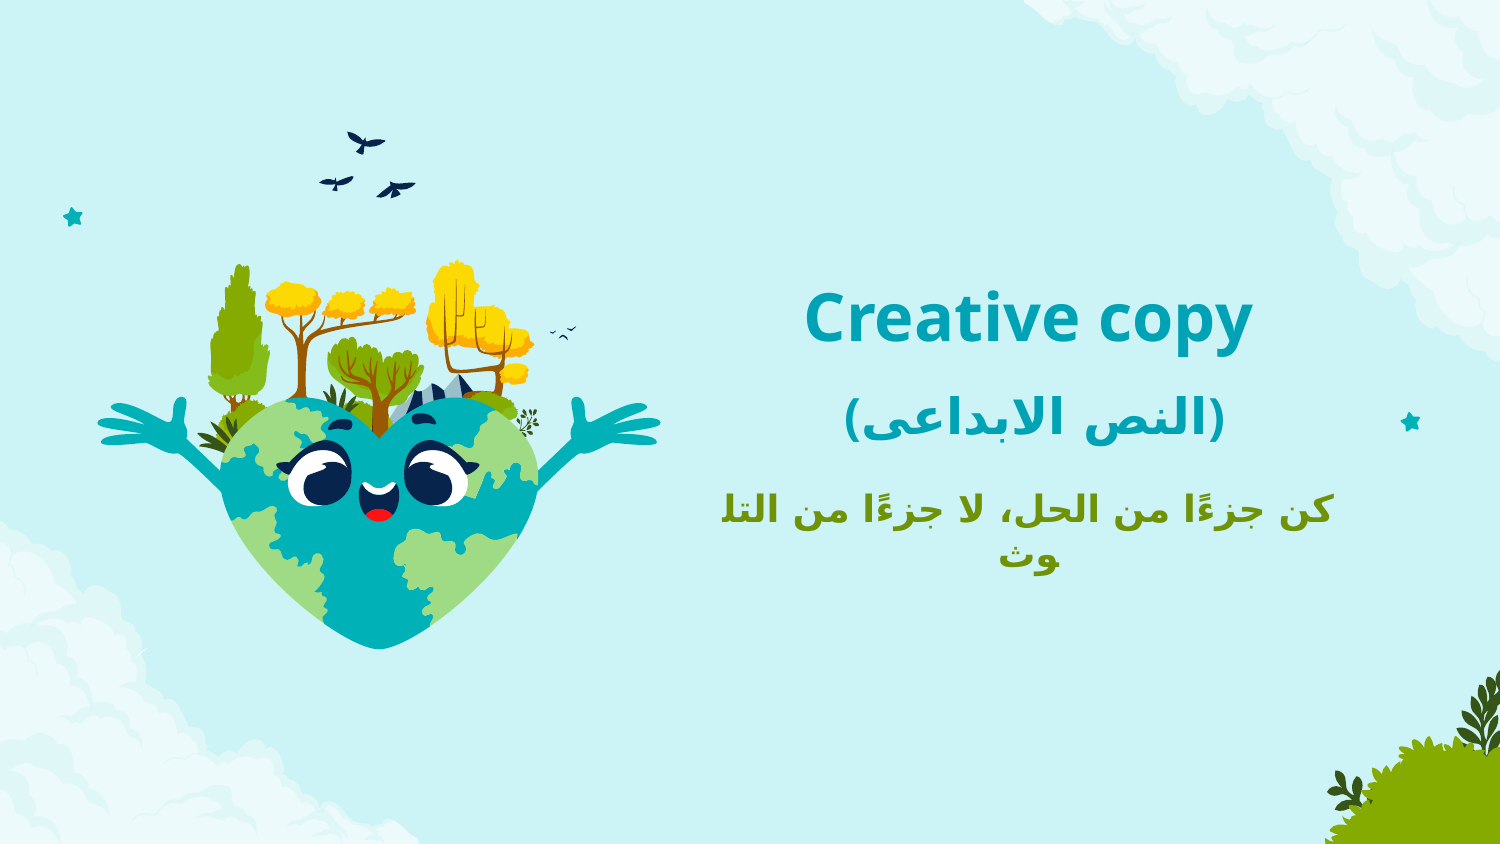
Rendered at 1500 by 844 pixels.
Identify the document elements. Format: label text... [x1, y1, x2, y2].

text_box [97, 259, 661, 657]
title Creative copy (النص الابداعى) [696, 210, 1360, 460]
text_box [318, 131, 417, 199]
subtitle كن جزءًا من الحل، لا جزءًا من التلوث [696, 469, 1360, 548]
